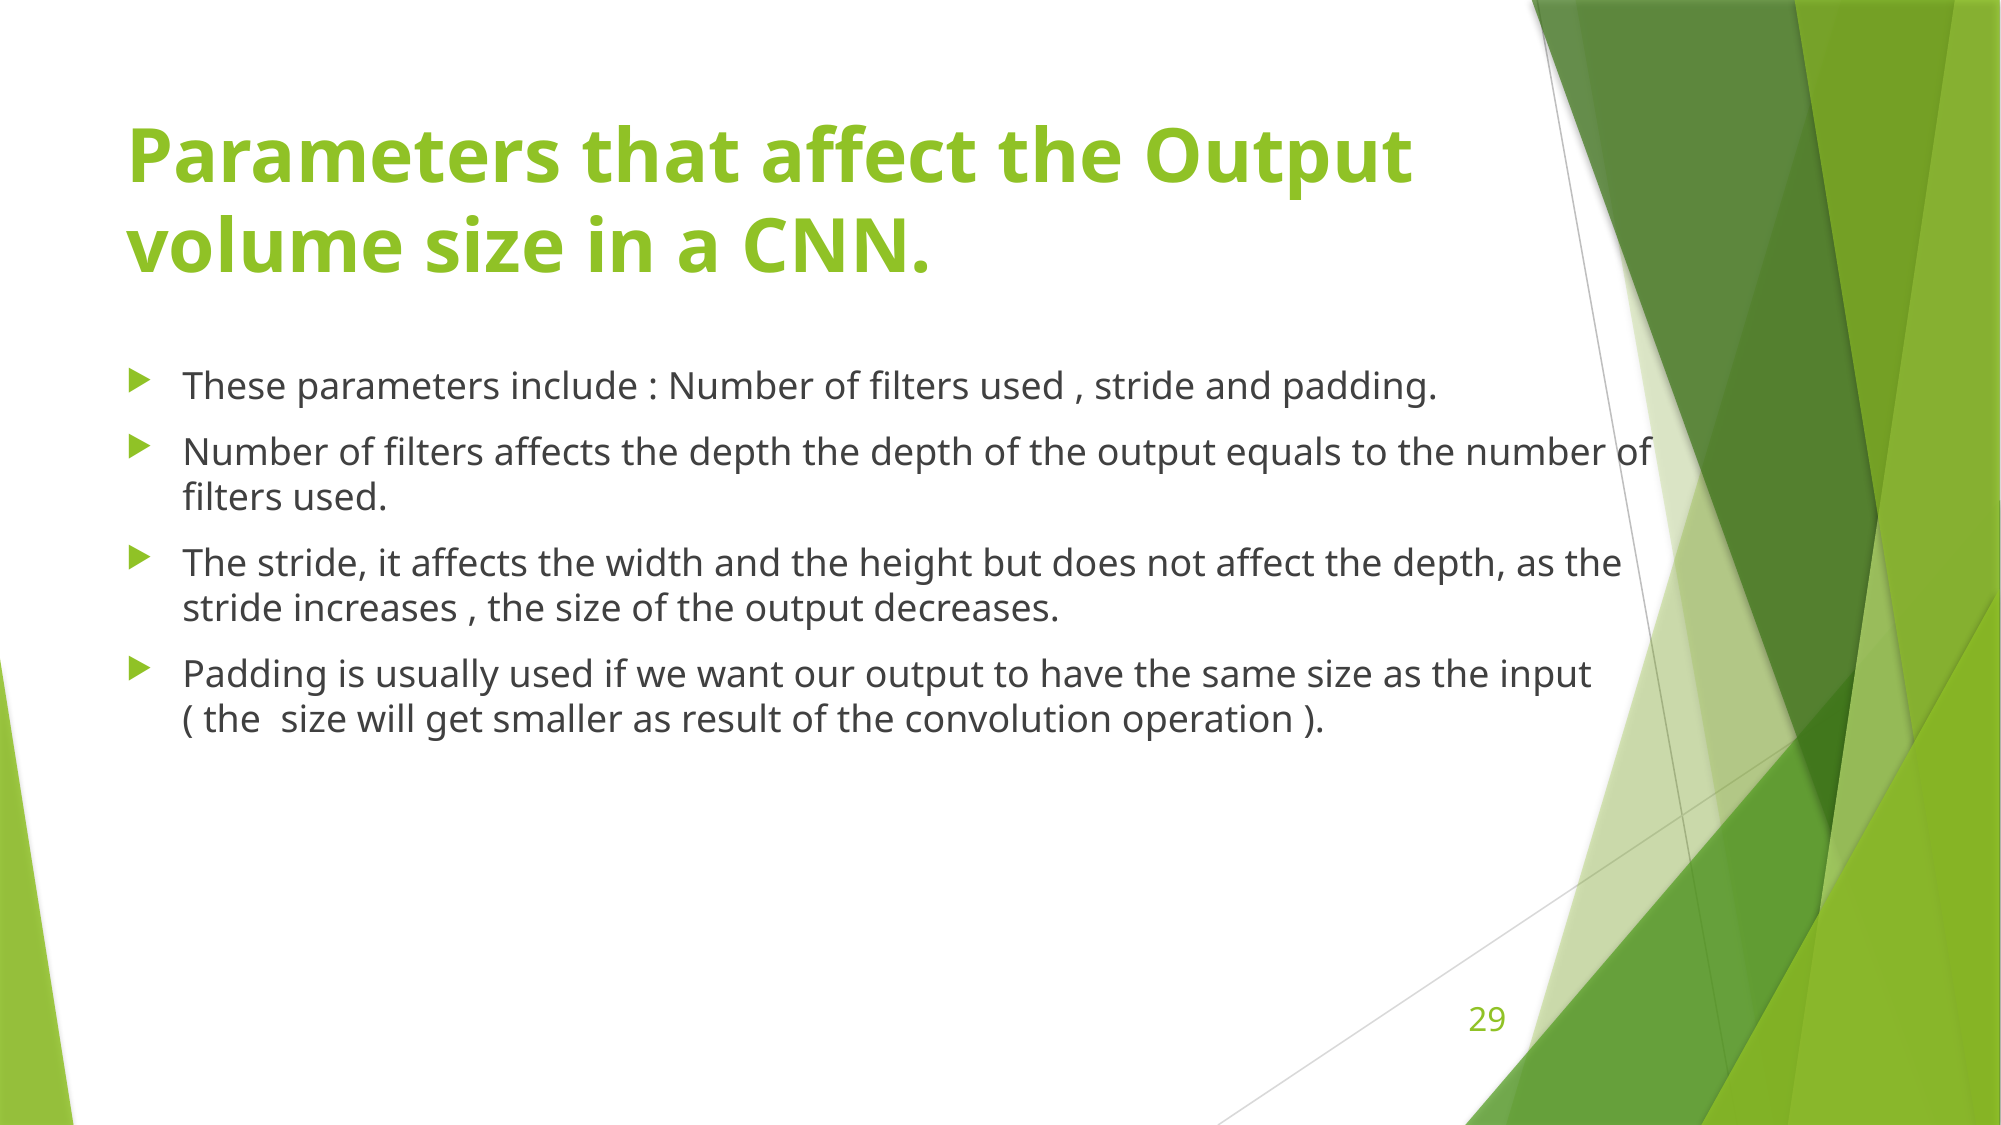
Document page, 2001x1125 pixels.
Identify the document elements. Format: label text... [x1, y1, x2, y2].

title Parameters that affect the Output volume size in a CNN. [111, 99, 1522, 317]
list These parameters include : Number of filters used , stride and padding. Number of filters affects the depth the depth of the output equals to the number of filters used. The stride, it affects the width and the height but does not affect the depth, as the stride increases , the size of the output decreases. Padding is usually used if we want our output to have the same size as the input ( the size will get smaller as result of the convolution operation ). [111, 354, 1693, 992]
slide_number 29 [1409, 991, 1522, 1051]
